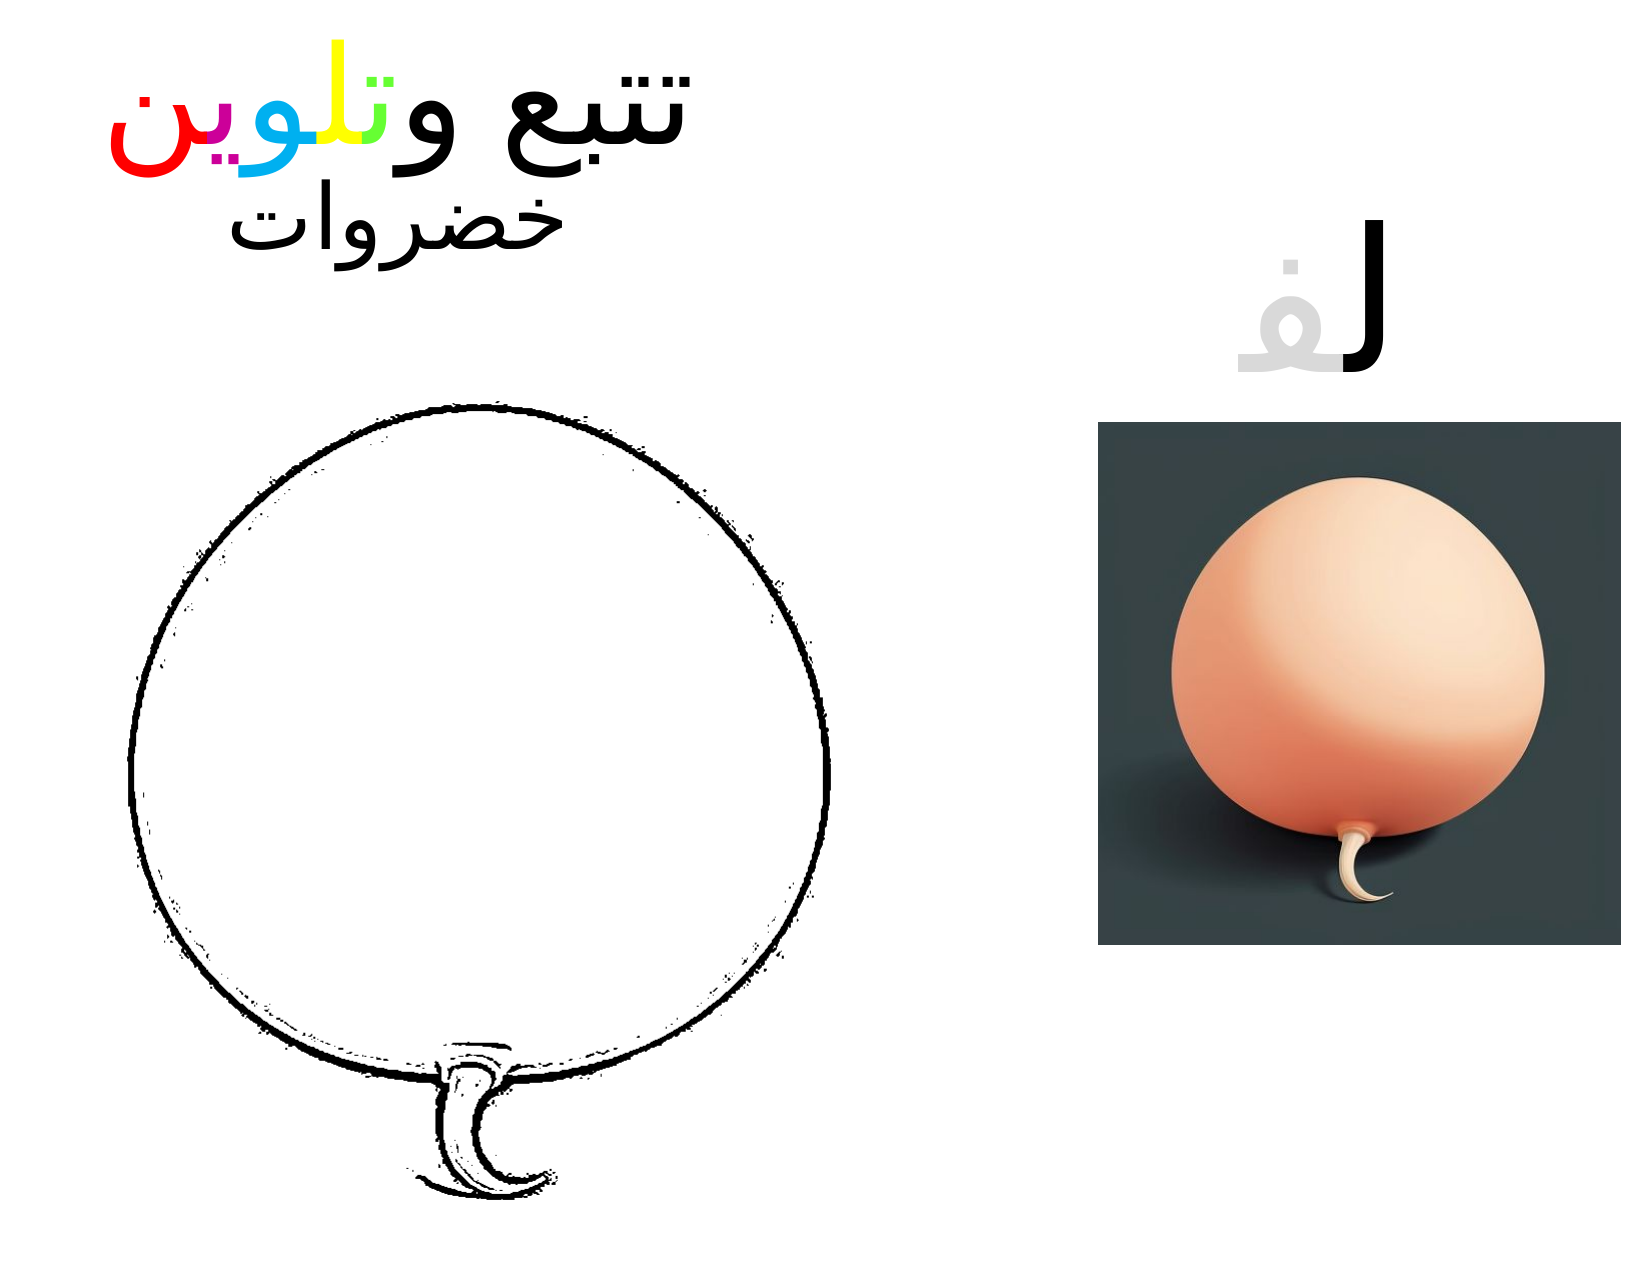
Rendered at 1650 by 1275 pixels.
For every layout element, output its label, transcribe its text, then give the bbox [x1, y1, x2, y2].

text_box تتبع وتلوين [0, 0, 812, 180]
text_box خضروات [14, 150, 783, 276]
picture [1098, 422, 1621, 945]
picture [0, 309, 964, 1275]
text_box لفت [1138, 164, 1504, 422]
